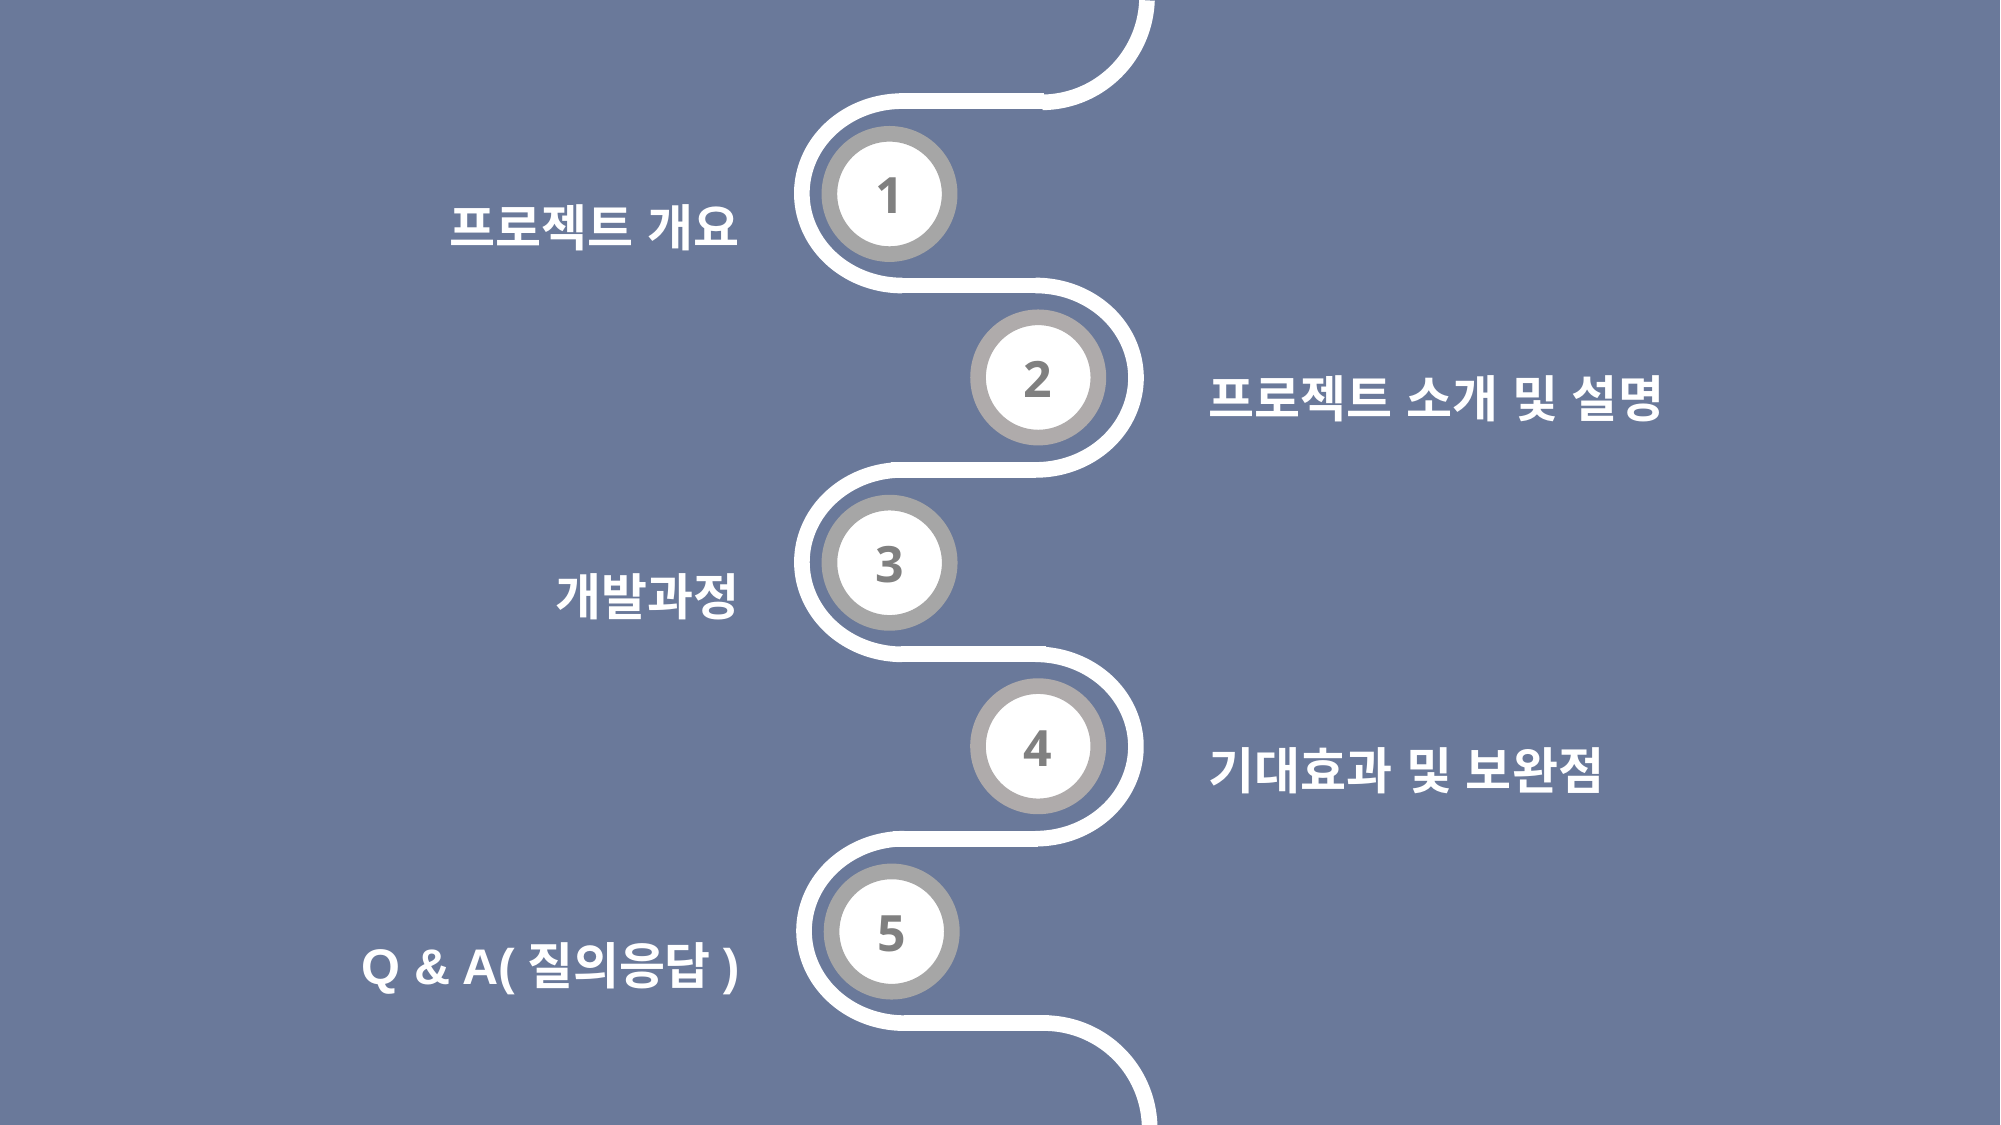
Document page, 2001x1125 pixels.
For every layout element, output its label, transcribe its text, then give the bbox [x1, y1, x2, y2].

text_box Q & A(질의응답) [165, 896, 755, 1002]
text_box 기대효과 및 보완점 [1193, 701, 1782, 807]
text_box 프로젝트 소개 및 설명 [1193, 330, 1782, 435]
text_box 개발과정 [165, 528, 755, 633]
text_box 프로젝트 개요 [165, 159, 755, 264]
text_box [801, 0, 1150, 1125]
